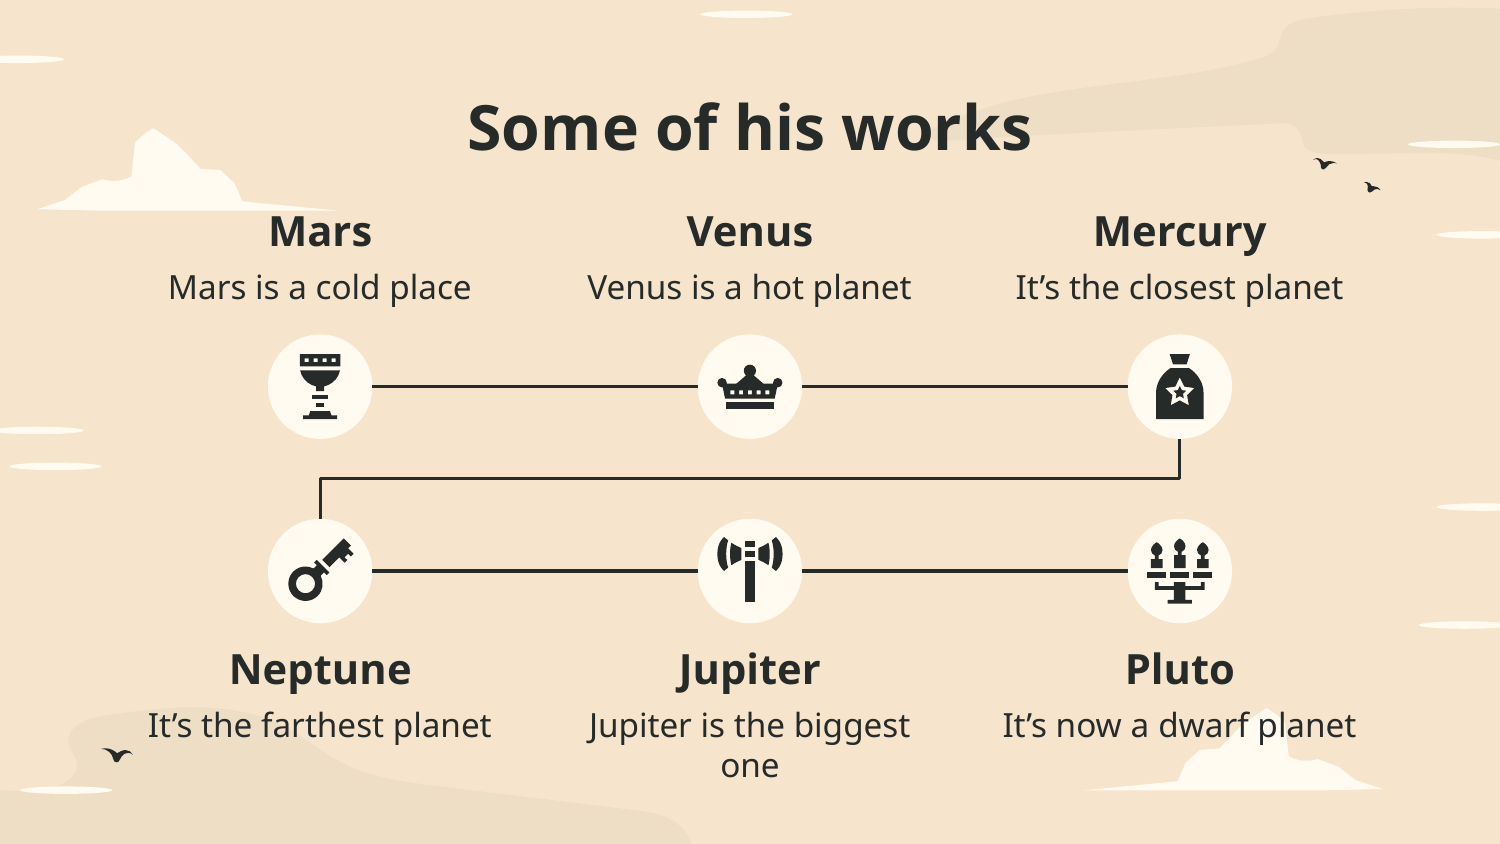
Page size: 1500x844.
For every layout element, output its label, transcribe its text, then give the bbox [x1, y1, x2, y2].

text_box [1146, 538, 1213, 604]
text_box Neptune [117, 643, 523, 688]
text_box Venus [796, 205, 953, 250]
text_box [299, 353, 341, 420]
text_box Jupiter is the biggest one [796, 688, 953, 748]
text_box Venus is a hot planet [547, 250, 704, 310]
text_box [717, 364, 783, 409]
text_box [1155, 353, 1204, 420]
text_box It’s the closest planet [976, 250, 1383, 310]
text_box [1127, 334, 1233, 439]
text_box [267, 334, 373, 439]
text_box It’s the farthest planet [117, 688, 523, 748]
text_box Pluto [976, 643, 1383, 688]
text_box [709, 48, 791, 844]
text_box It’s now a dwarf planet [976, 688, 1383, 748]
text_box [286, 538, 354, 602]
text_box [796, 362, 803, 412]
text_box [697, 546, 704, 596]
title Some of his works [118, 72, 704, 167]
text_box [717, 536, 783, 603]
text_box [1127, 518, 1233, 624]
text_box Mars [117, 205, 523, 250]
text_box [697, 361, 704, 412]
text_box Jupiter [547, 643, 704, 688]
text_box [796, 546, 803, 596]
text_box Venus is a hot planet [796, 250, 953, 310]
text_box Jupiter [796, 643, 953, 688]
text_box Venus [547, 205, 704, 250]
title Some of his works [796, 72, 1382, 167]
text_box Mercury [976, 205, 1383, 250]
text_box Mars is a cold place [117, 250, 523, 310]
text_box [267, 518, 373, 624]
text_box Jupiter is the biggest one [547, 688, 704, 748]
